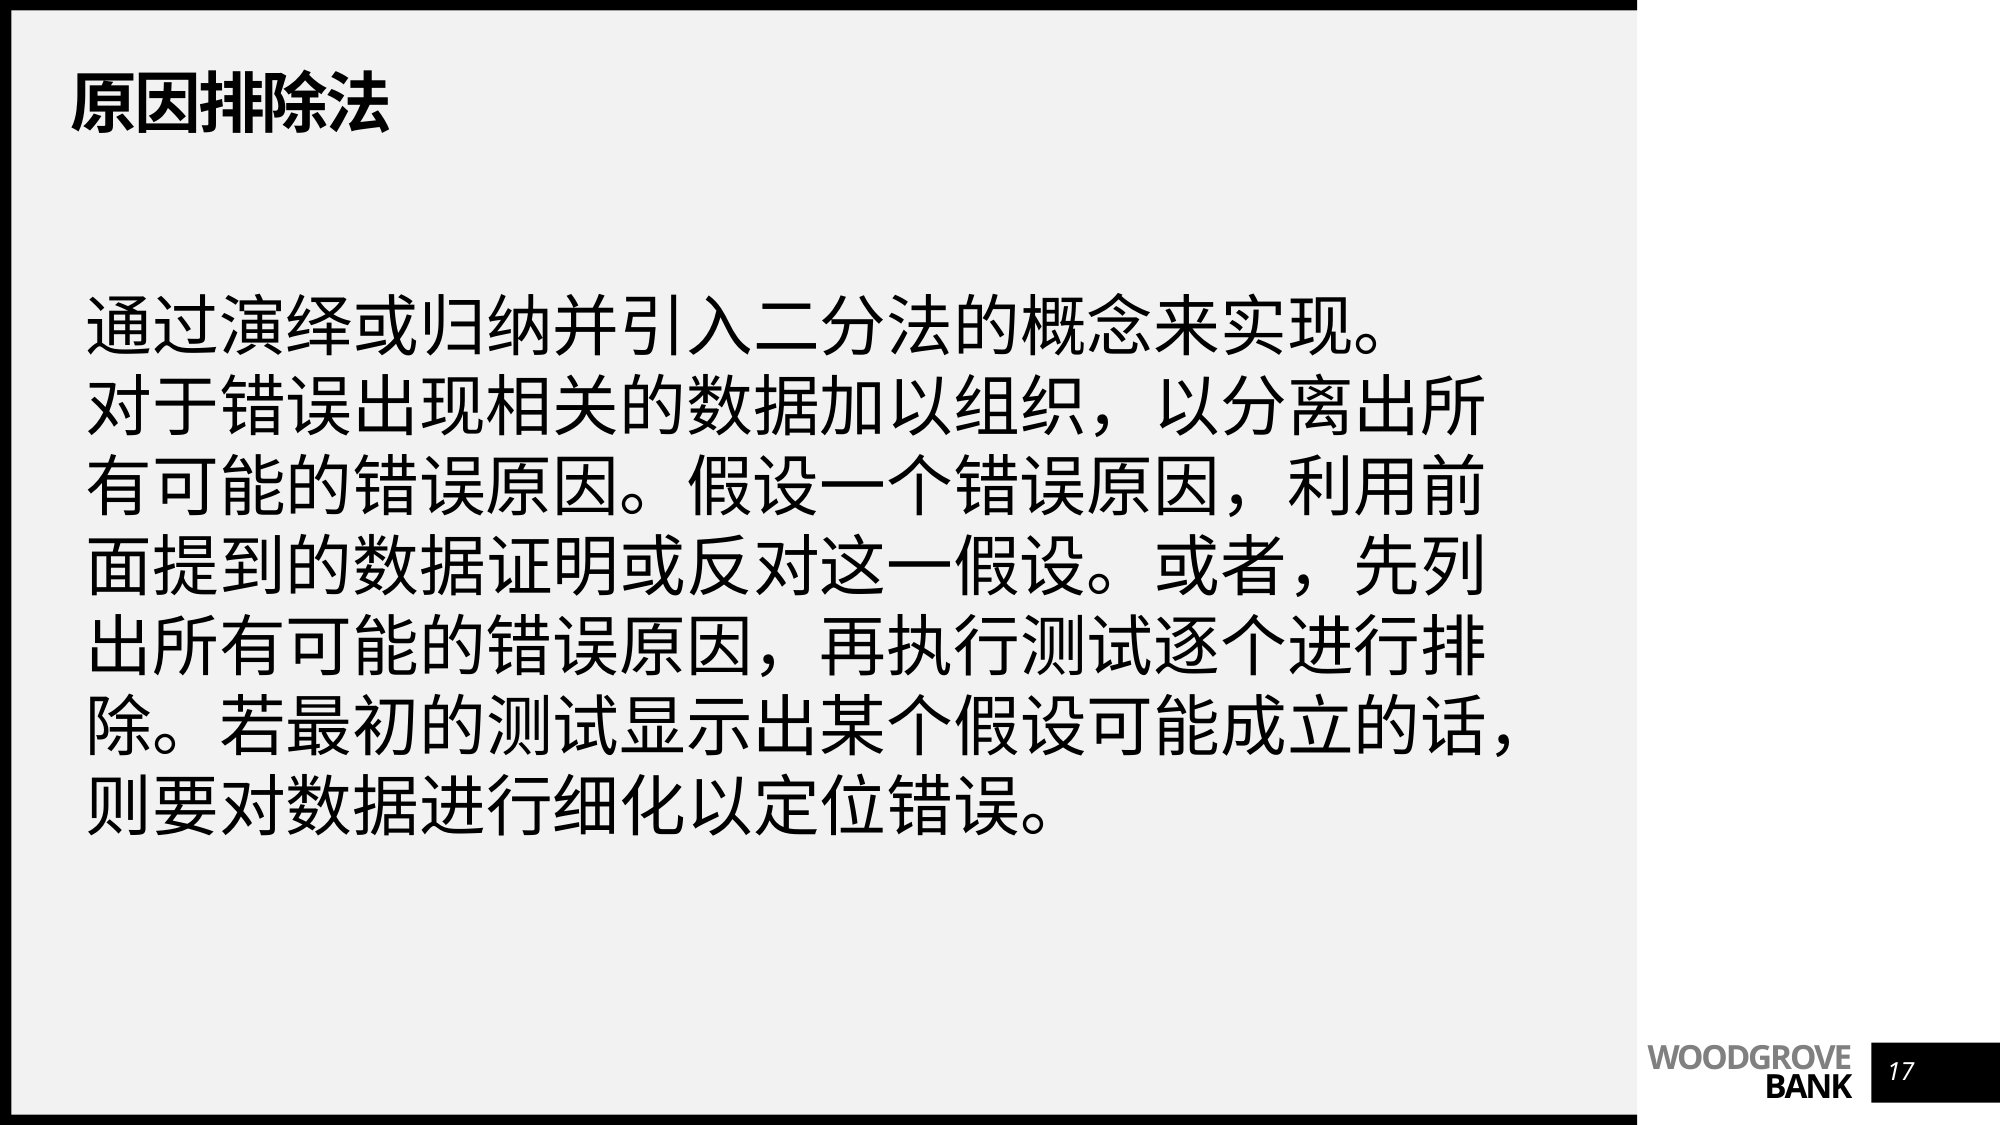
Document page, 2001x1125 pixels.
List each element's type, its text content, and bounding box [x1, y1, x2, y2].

title 原因排除法 [70, 70, 1580, 142]
slide_number 17 [1877, 1050, 1924, 1096]
text_box 通过演绎或归纳并引入二分法的概念来实现。 对于错误出现相关的数据加以组织，以分离出所有可能的错误原因。假设一个错误原因，利用前面提到的数据证明或反对这一假设。或者，先列出所有可能的错误原因，再执行测试逐个进行排除。若最初的测试显示出某个假设可能成立的话，则要对数据进行细化以定位错误。 [70, 276, 1557, 852]
